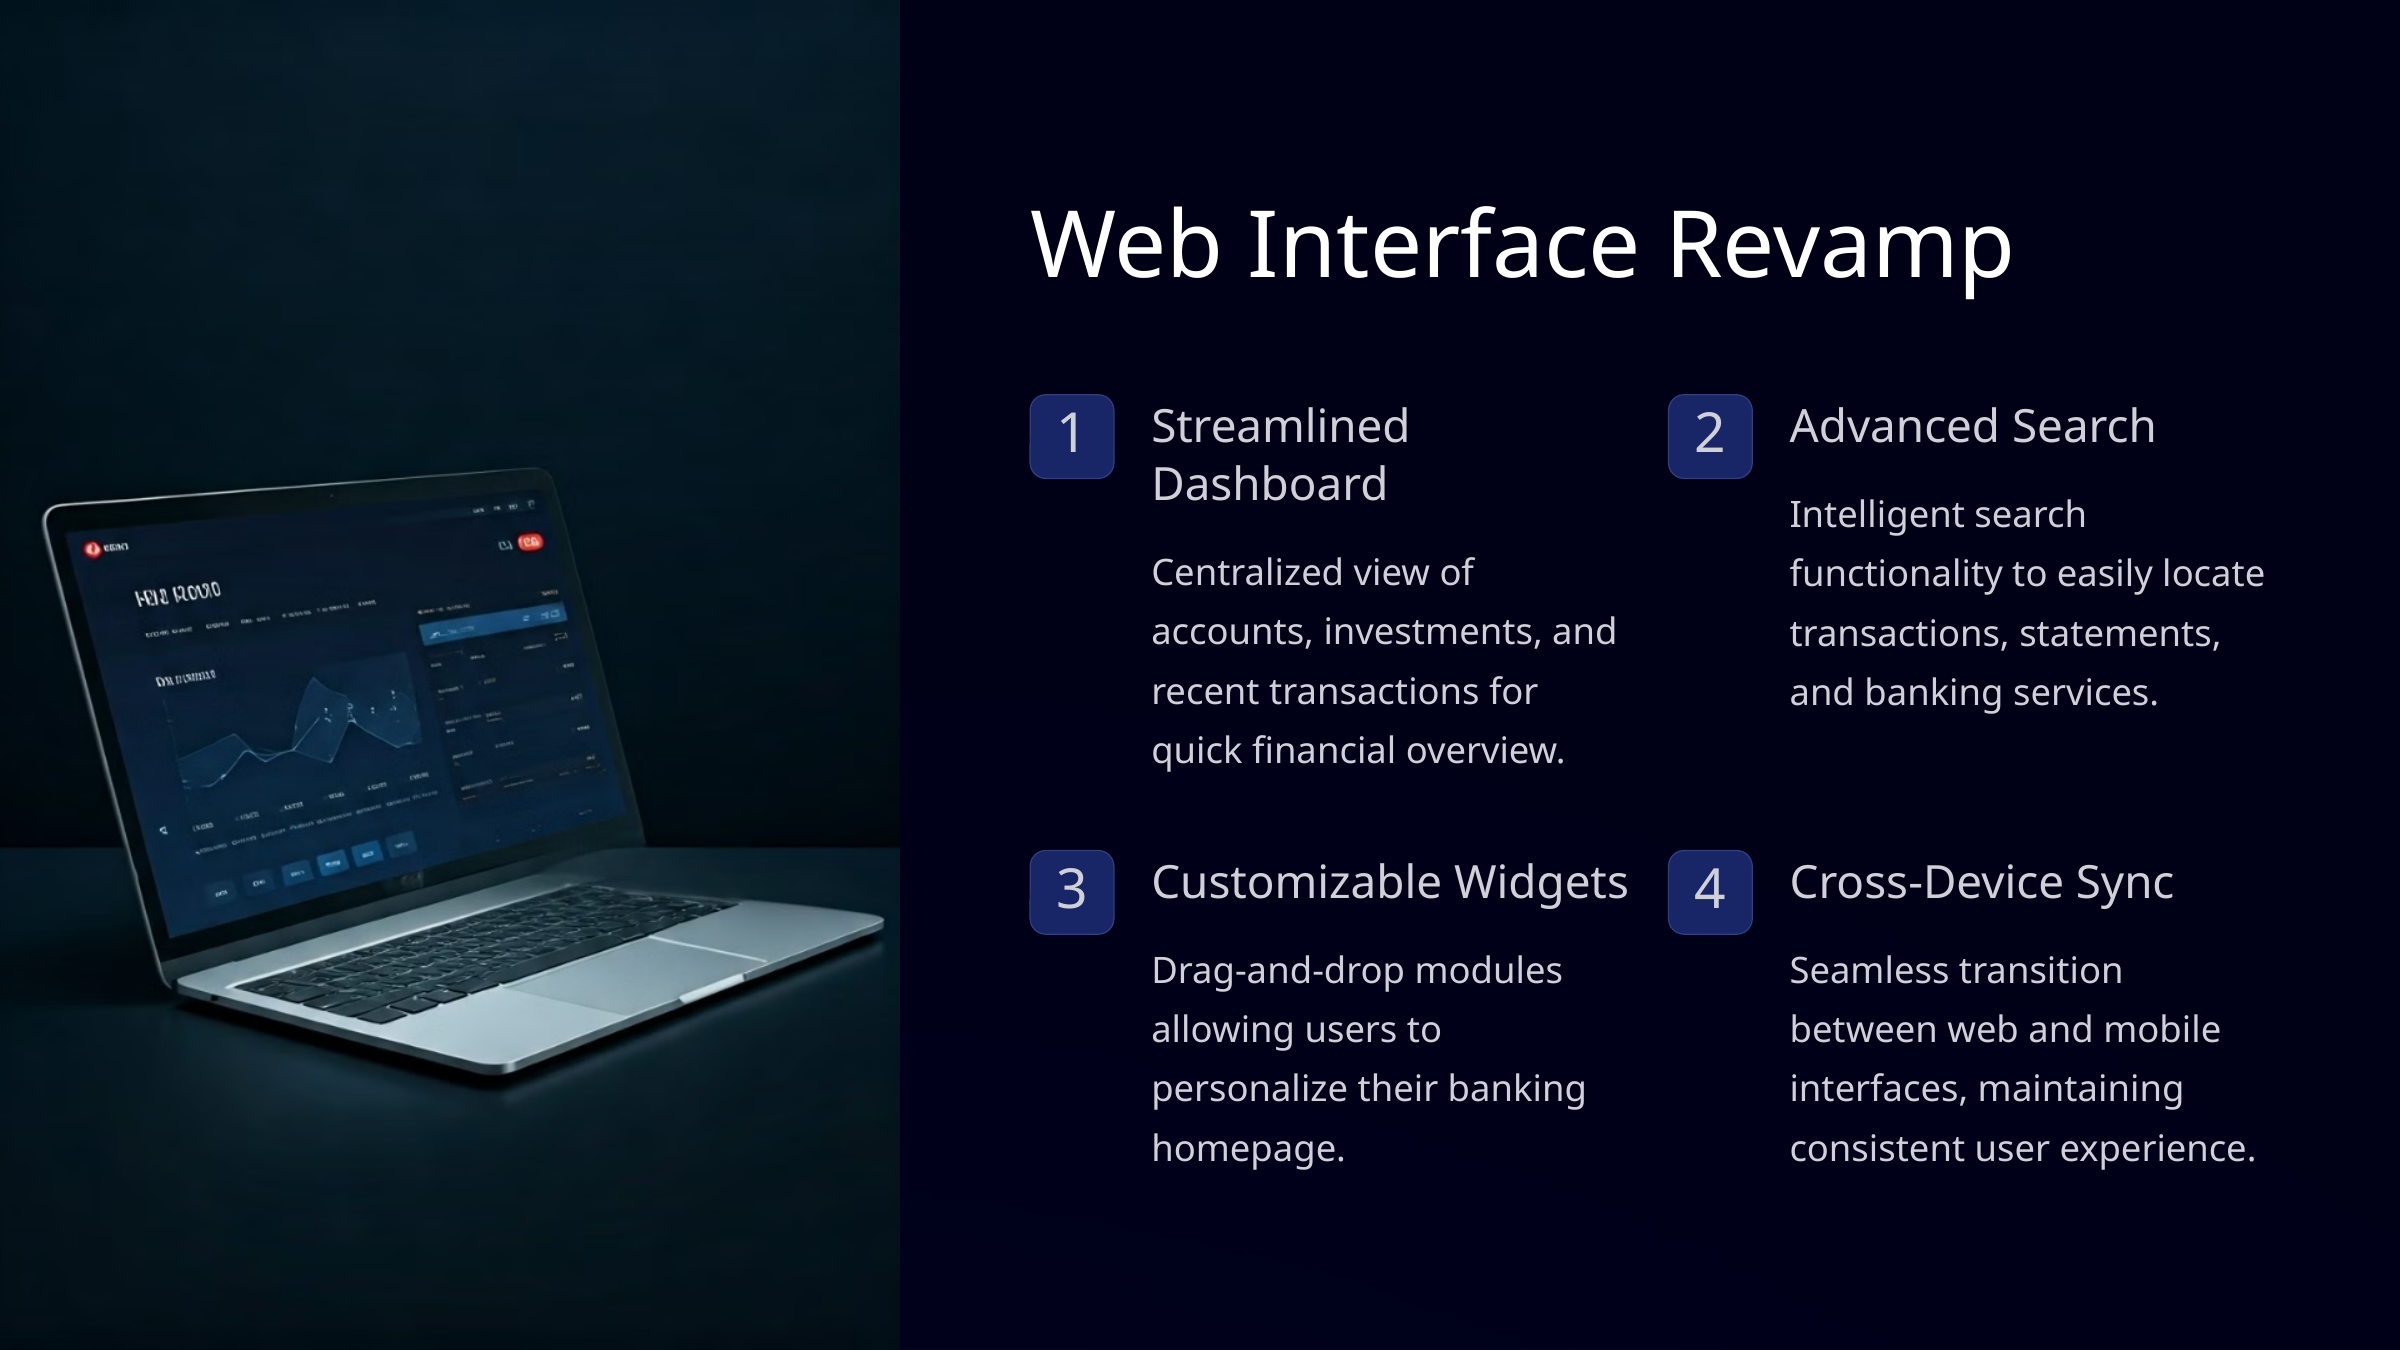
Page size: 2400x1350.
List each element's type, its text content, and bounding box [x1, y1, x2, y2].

text_box [1030, 850, 1114, 935]
text_box [1030, 394, 1114, 479]
text_box 1 [1056, 408, 1088, 465]
text_box Streamlined Dashboard [1151, 394, 1632, 512]
text_box 4 [1694, 864, 1727, 921]
text_box Seamless transition between web and mobile interfaces, maintaining consistent user experience. [1789, 930, 2270, 1169]
text_box Cross-Device Sync [1789, 850, 2255, 909]
text_box [1668, 850, 1753, 935]
text_box Customizable Widgets [1151, 850, 1618, 909]
text_box 3 [1056, 864, 1088, 921]
text_box 2 [1694, 408, 1727, 465]
text_box Advanced Search [1789, 394, 2255, 453]
text_box Drag-and-drop modules allowing users to personalize their banking homepage. [1151, 930, 1632, 1110]
picture [0, 0, 900, 1350]
text_box Centralized view of accounts, investments, and recent transactions for quick financial overview. [1151, 533, 1632, 772]
text_box [1668, 394, 1753, 479]
text_box Intelligent search functionality to easily locate transactions, statements, and banking services. [1789, 475, 2270, 714]
text_box Web Interface Revamp [1030, 180, 1970, 298]
